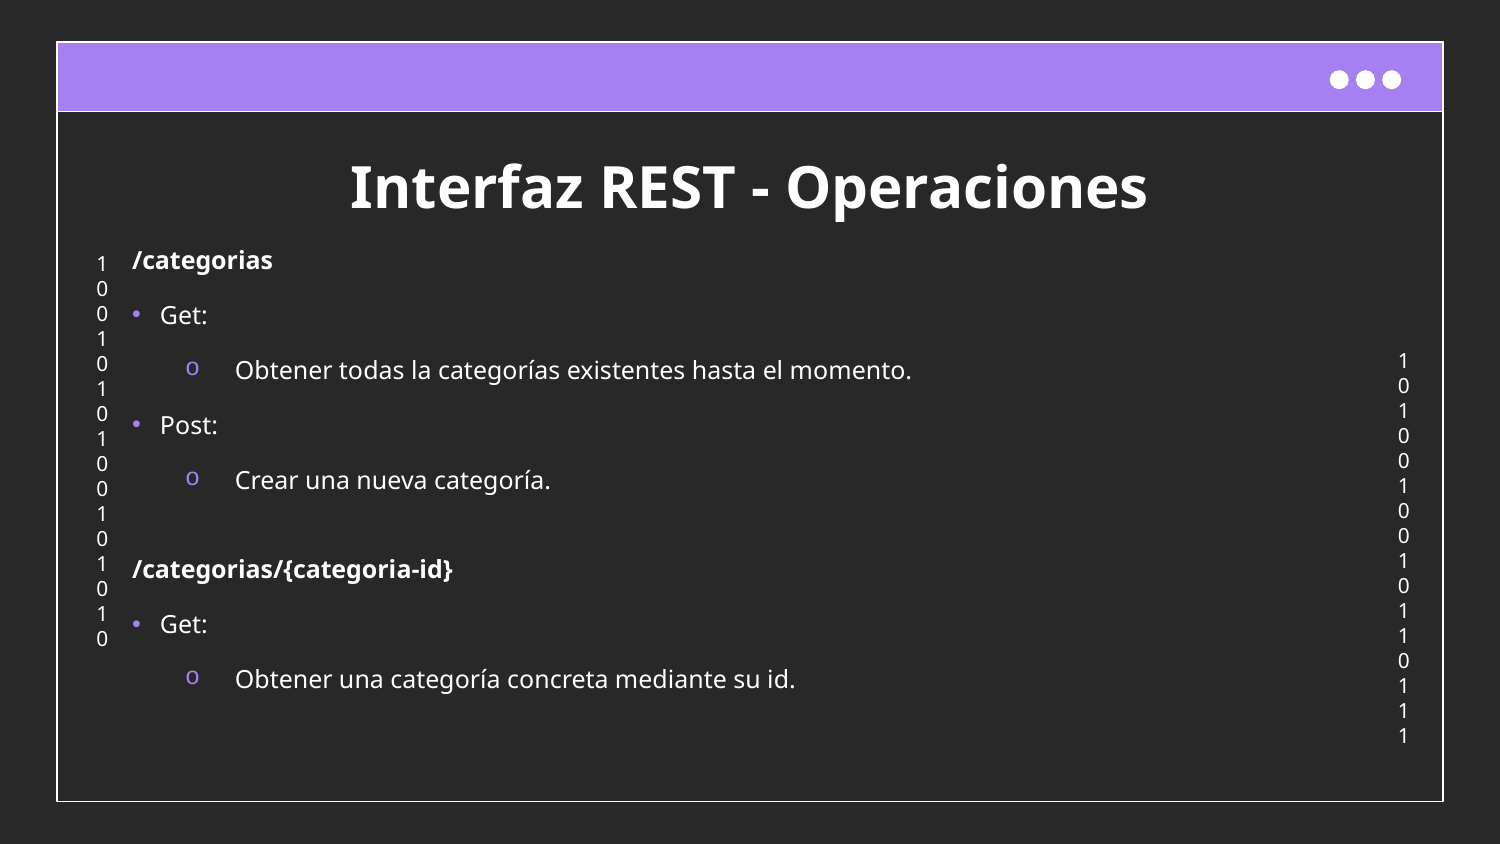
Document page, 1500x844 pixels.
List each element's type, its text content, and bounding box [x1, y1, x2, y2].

list /categorias Get: Obtener todas la categorías existentes hasta el momento. Post: Crear una nueva categoría. /categorias/{categoria-id} Get: Obtener una categoría concreta mediante su id. [116, 229, 1070, 663]
title Interfaz REST - Operaciones [118, 135, 1382, 230]
